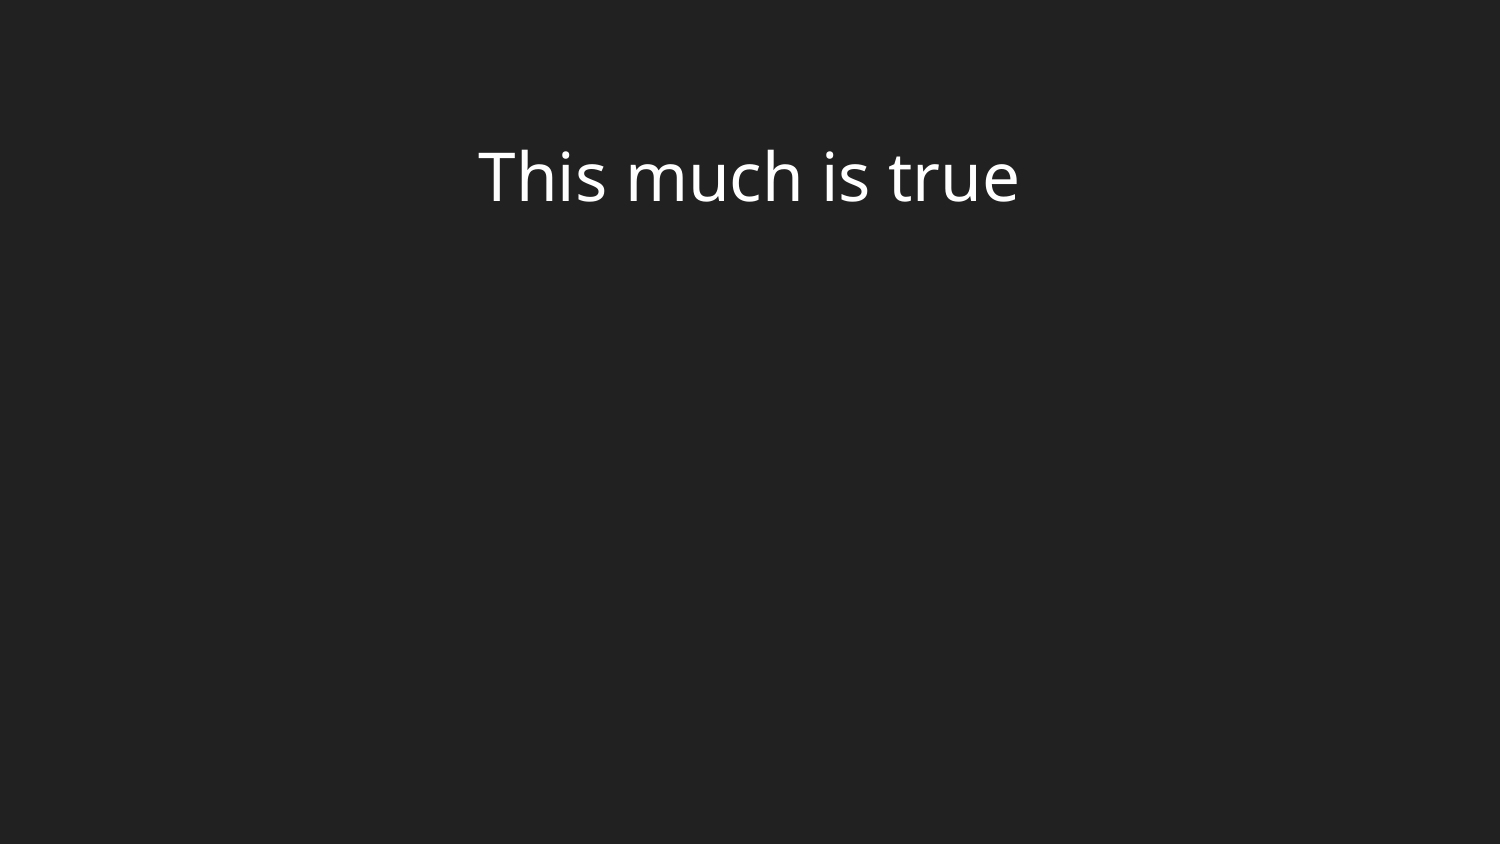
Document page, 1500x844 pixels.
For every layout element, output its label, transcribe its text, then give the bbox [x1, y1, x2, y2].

text_box This much is true [74, 126, 1425, 304]
